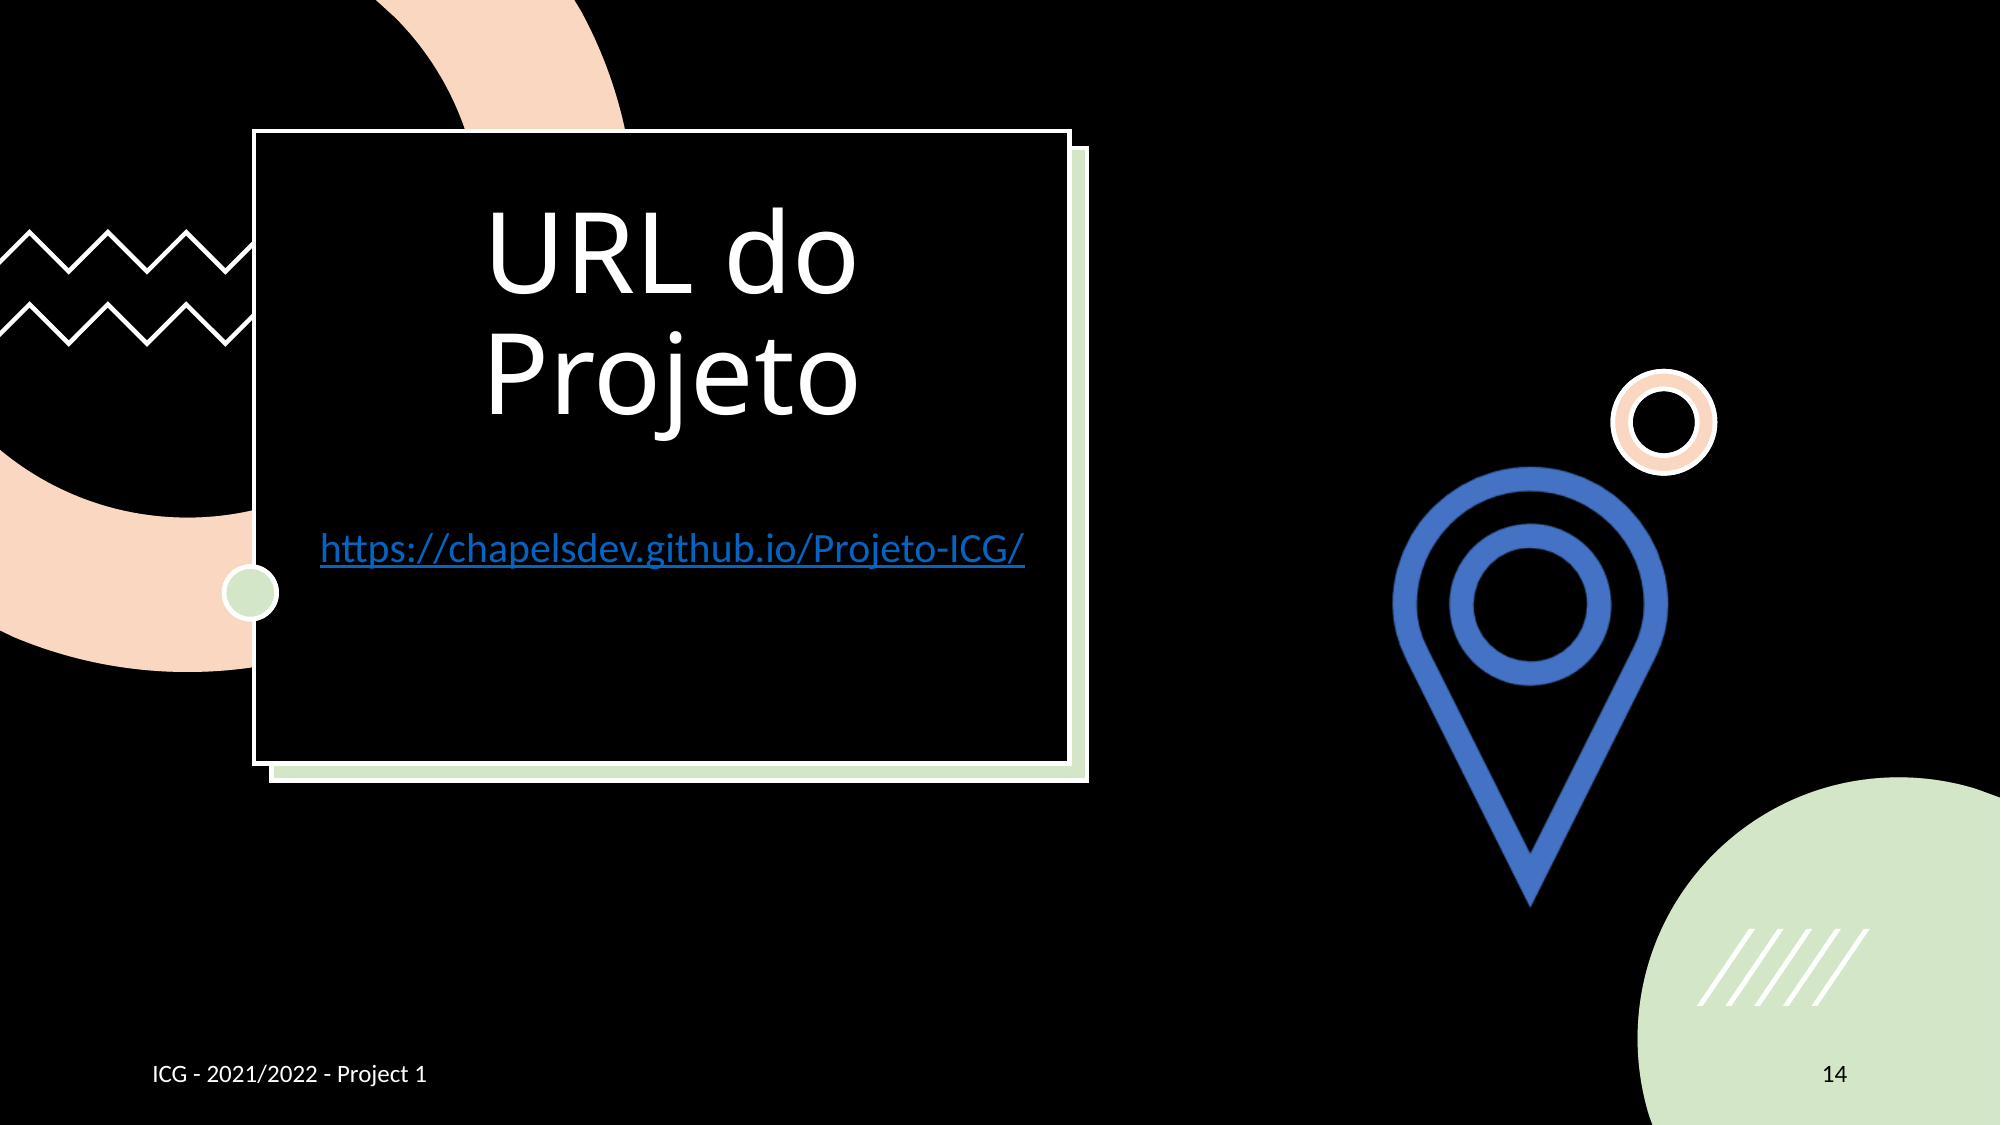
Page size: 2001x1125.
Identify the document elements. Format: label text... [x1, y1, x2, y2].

slide_number ICG - 2021/2022 - Project 1 [137, 1042, 588, 1103]
text_box [374, 0, 627, 130]
text_box [0, 301, 253, 347]
text_box [0, 448, 253, 674]
list https://chapelsdev.github.io/Projeto-ICG/ [300, 518, 1045, 734]
text_box [0, 0, 2000, 1125]
text_box [1611, 370, 1716, 423]
slide_number 14 [1412, 1042, 1863, 1103]
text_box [1696, 928, 1870, 1006]
text_box [0, 229, 253, 275]
text_box [271, 147, 1088, 781]
text_box [223, 565, 278, 621]
text_box [1636, 776, 2000, 1125]
title URL do Projeto [329, 167, 1016, 447]
picture [1266, 423, 1795, 952]
text_box [253, 130, 1070, 764]
